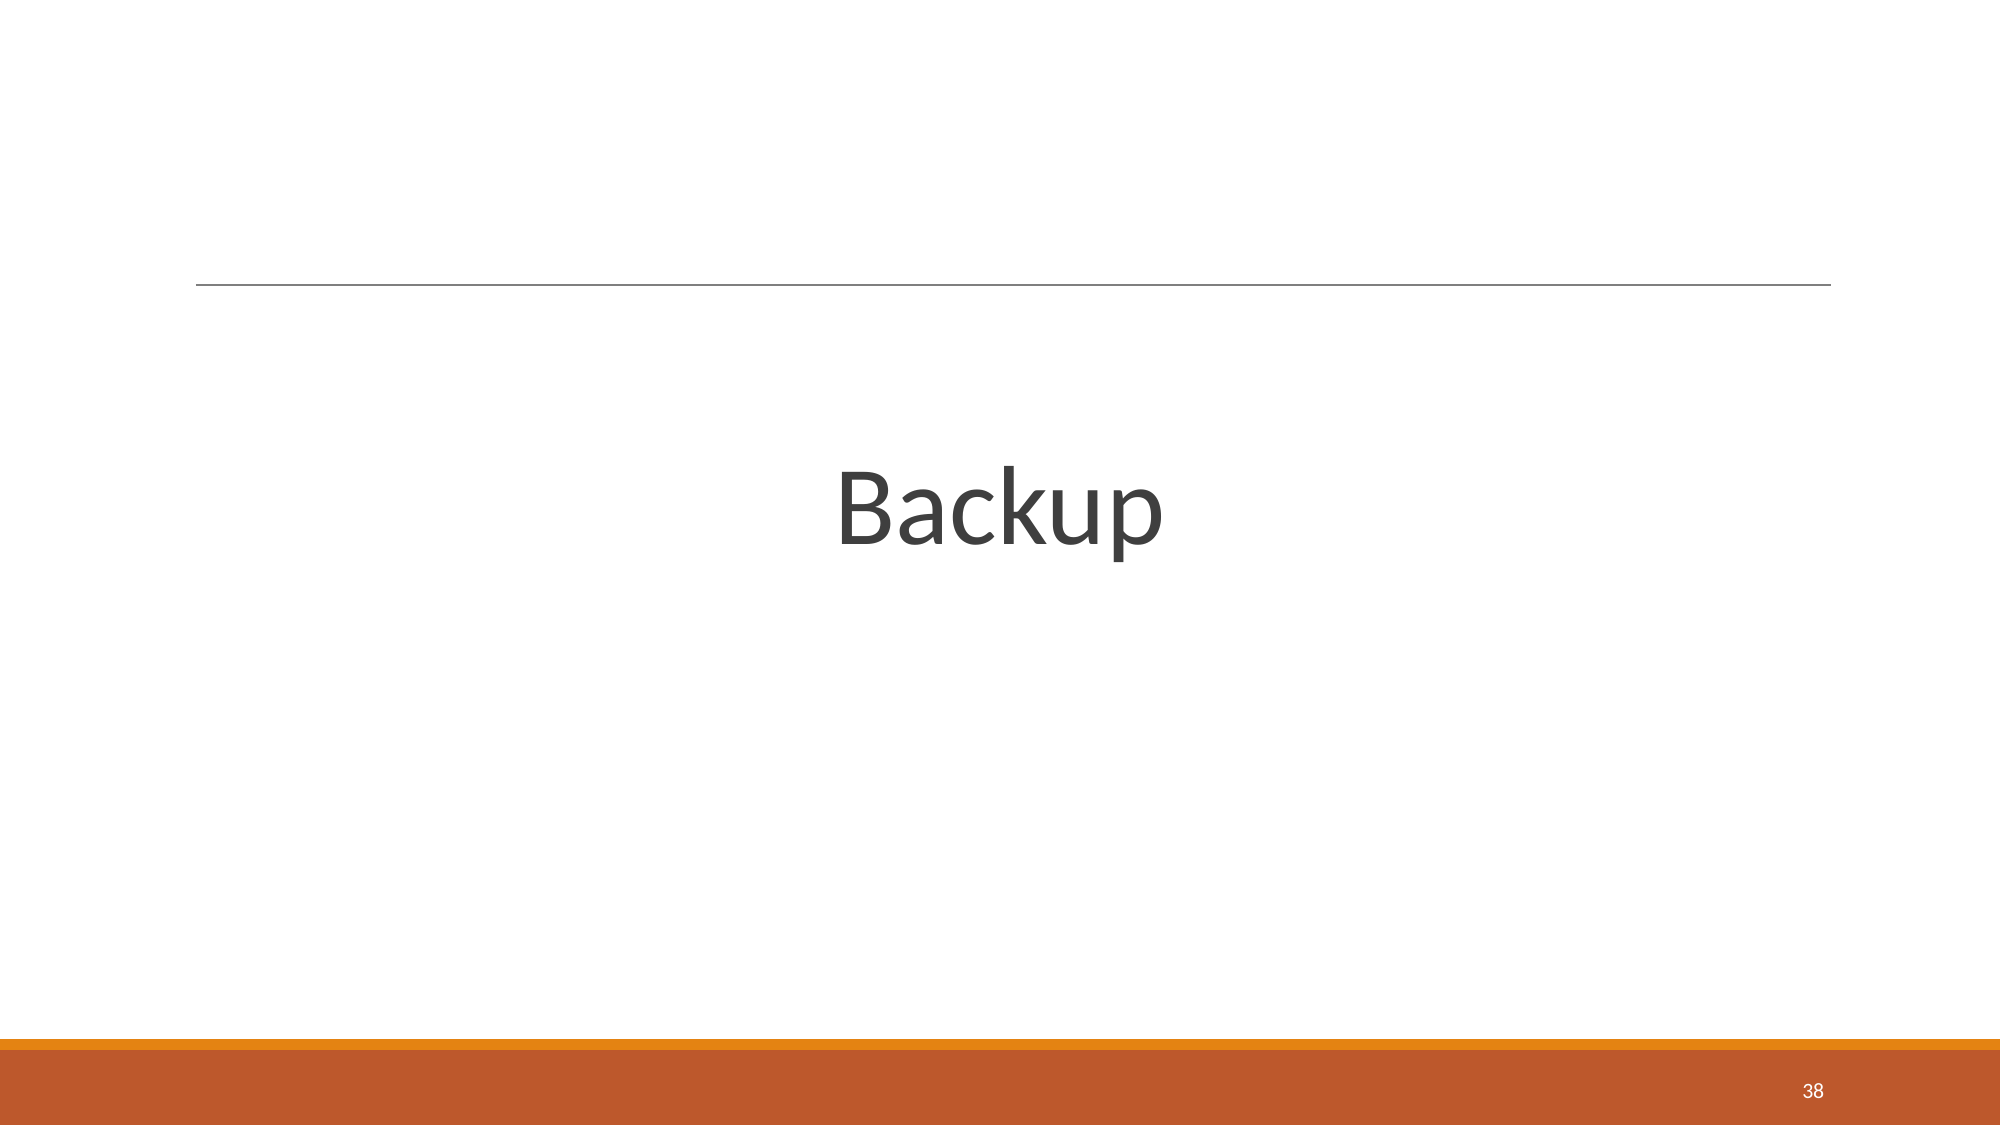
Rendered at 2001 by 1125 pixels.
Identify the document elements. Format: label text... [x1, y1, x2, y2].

title Backup [335, 337, 1665, 576]
slide_number 38 [1624, 1059, 1840, 1120]
